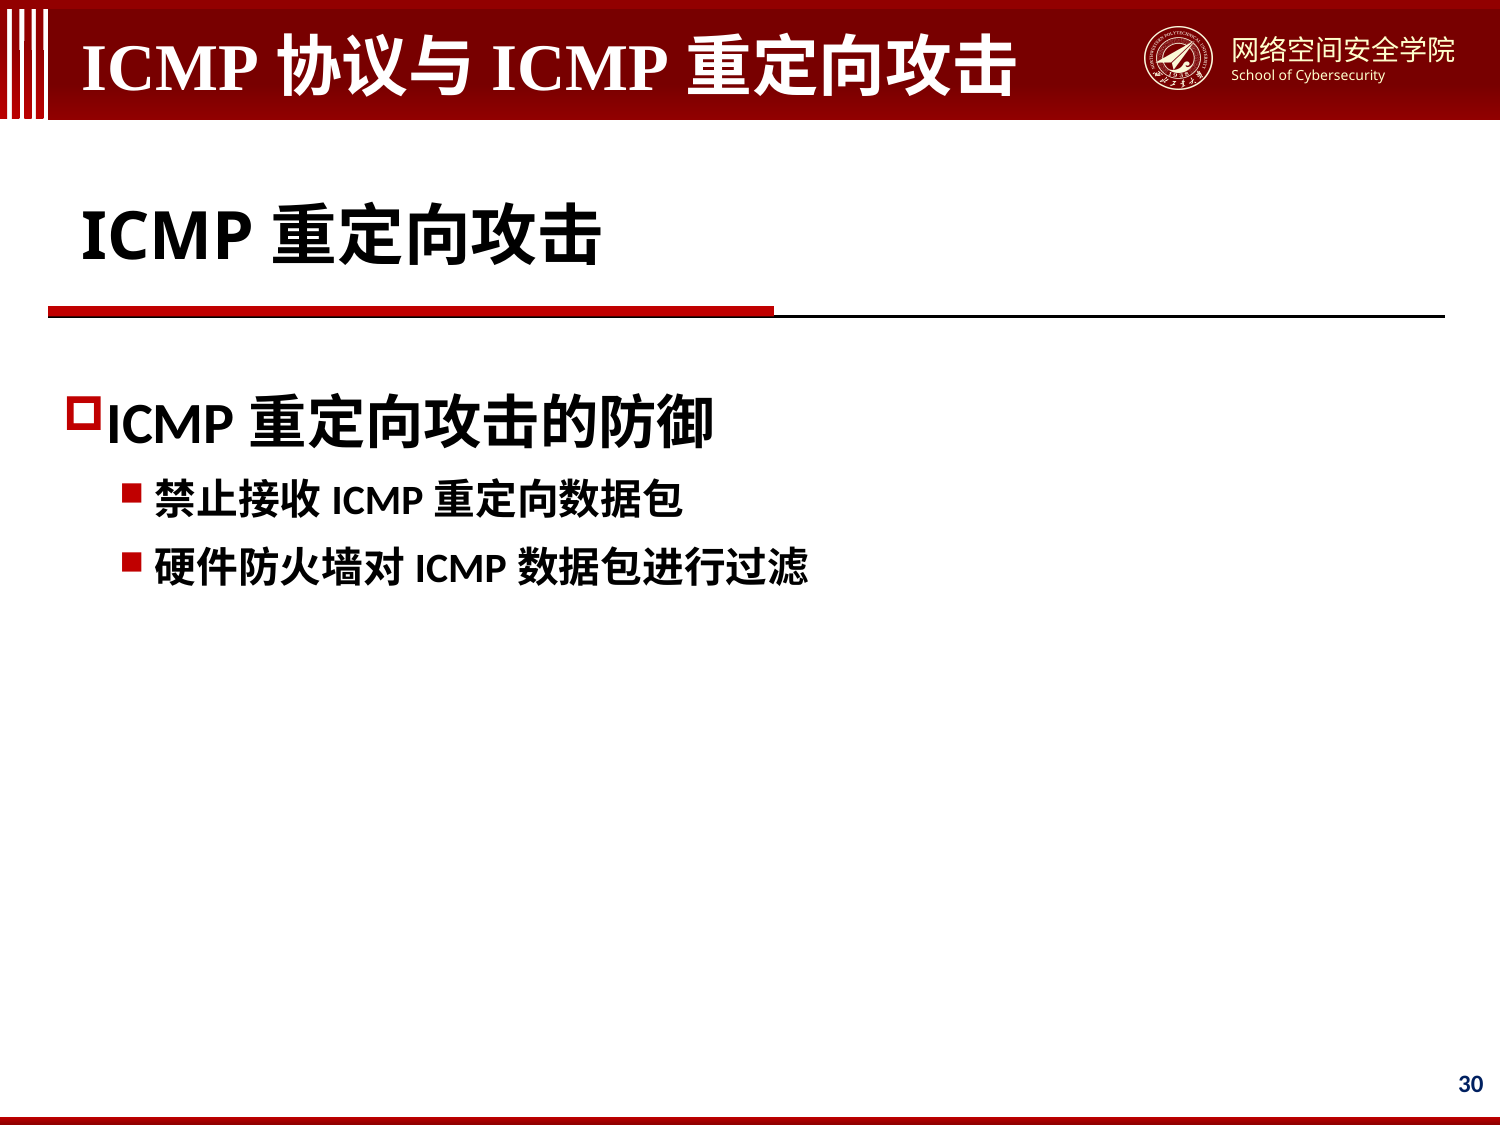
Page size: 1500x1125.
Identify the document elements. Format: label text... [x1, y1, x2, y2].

subtitle ICMP重定向攻击 [66, 184, 1446, 297]
title ICMP协议与ICMP重定向攻击 [66, 7, 1082, 119]
picture [1144, 26, 1213, 90]
list ICMP重定向攻击的防御 禁止接收ICMP重定向数据包 硬件防火墙对ICMP数据包进行过滤 [48, 363, 1446, 1052]
